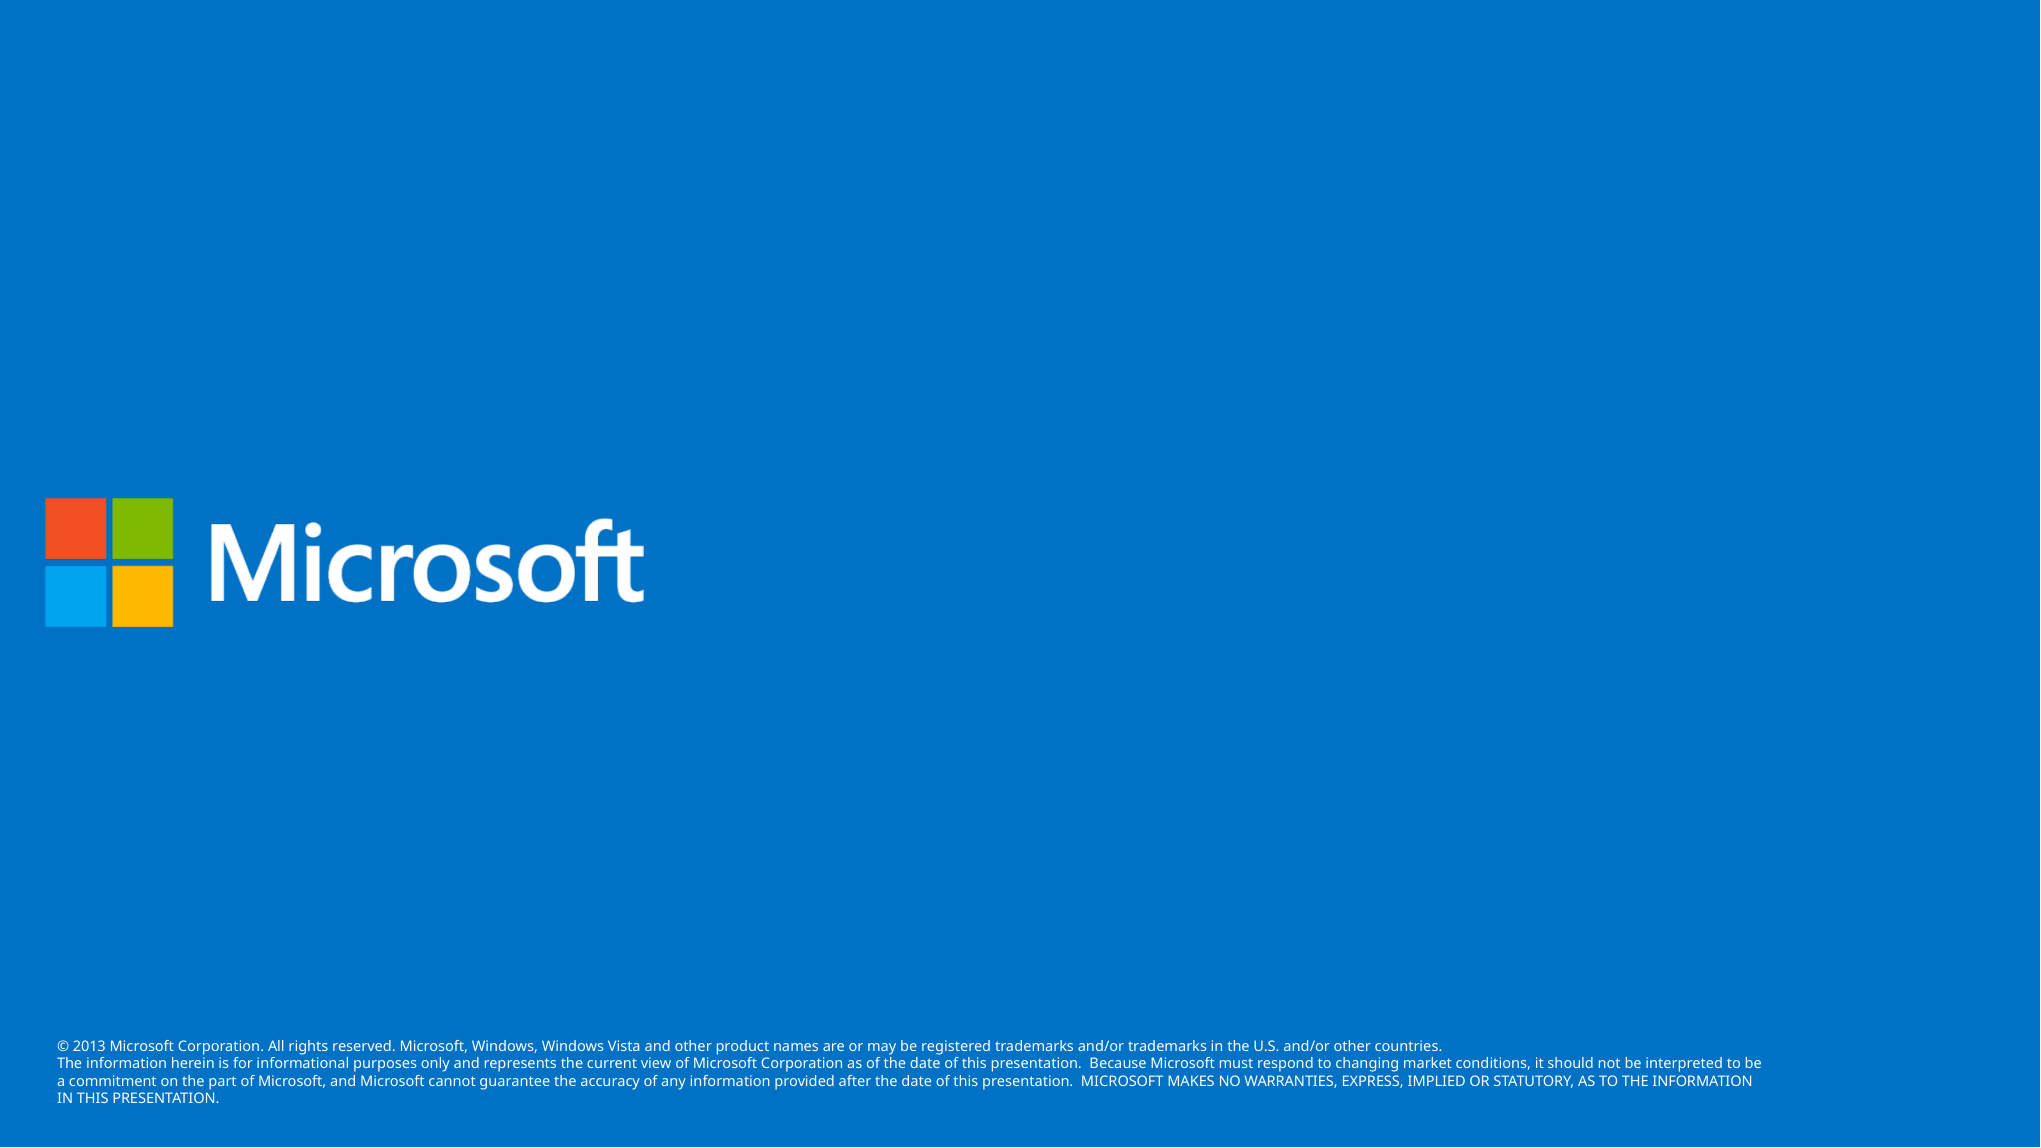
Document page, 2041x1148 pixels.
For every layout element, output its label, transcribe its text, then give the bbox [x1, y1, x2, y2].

picture [44, 498, 644, 628]
text_box © 2013 Microsoft Corporation. All rights reserved. Microsoft, Windows, Windows Vista and other product names are or may be registered trademarks and/or trademarks in the U.S. and/or other countries. The information herein is for informational purposes only and represents the current view of Microsoft Corporation as of the date of this presentation. Because Microsoft must respond to changing market conditions, it should not be interpreted to be a commitment on the part of Microsoft, and Microsoft cannot guarantee the accuracy of any information provided after the date of this presentation. MICROSOFT MAKES NO WARRANTIES, EXPRESS, IMPLIED OR STATUTORY, AS TO THE INFORMATION IN THIS PRESENTATION. [42, 1029, 1780, 1115]
